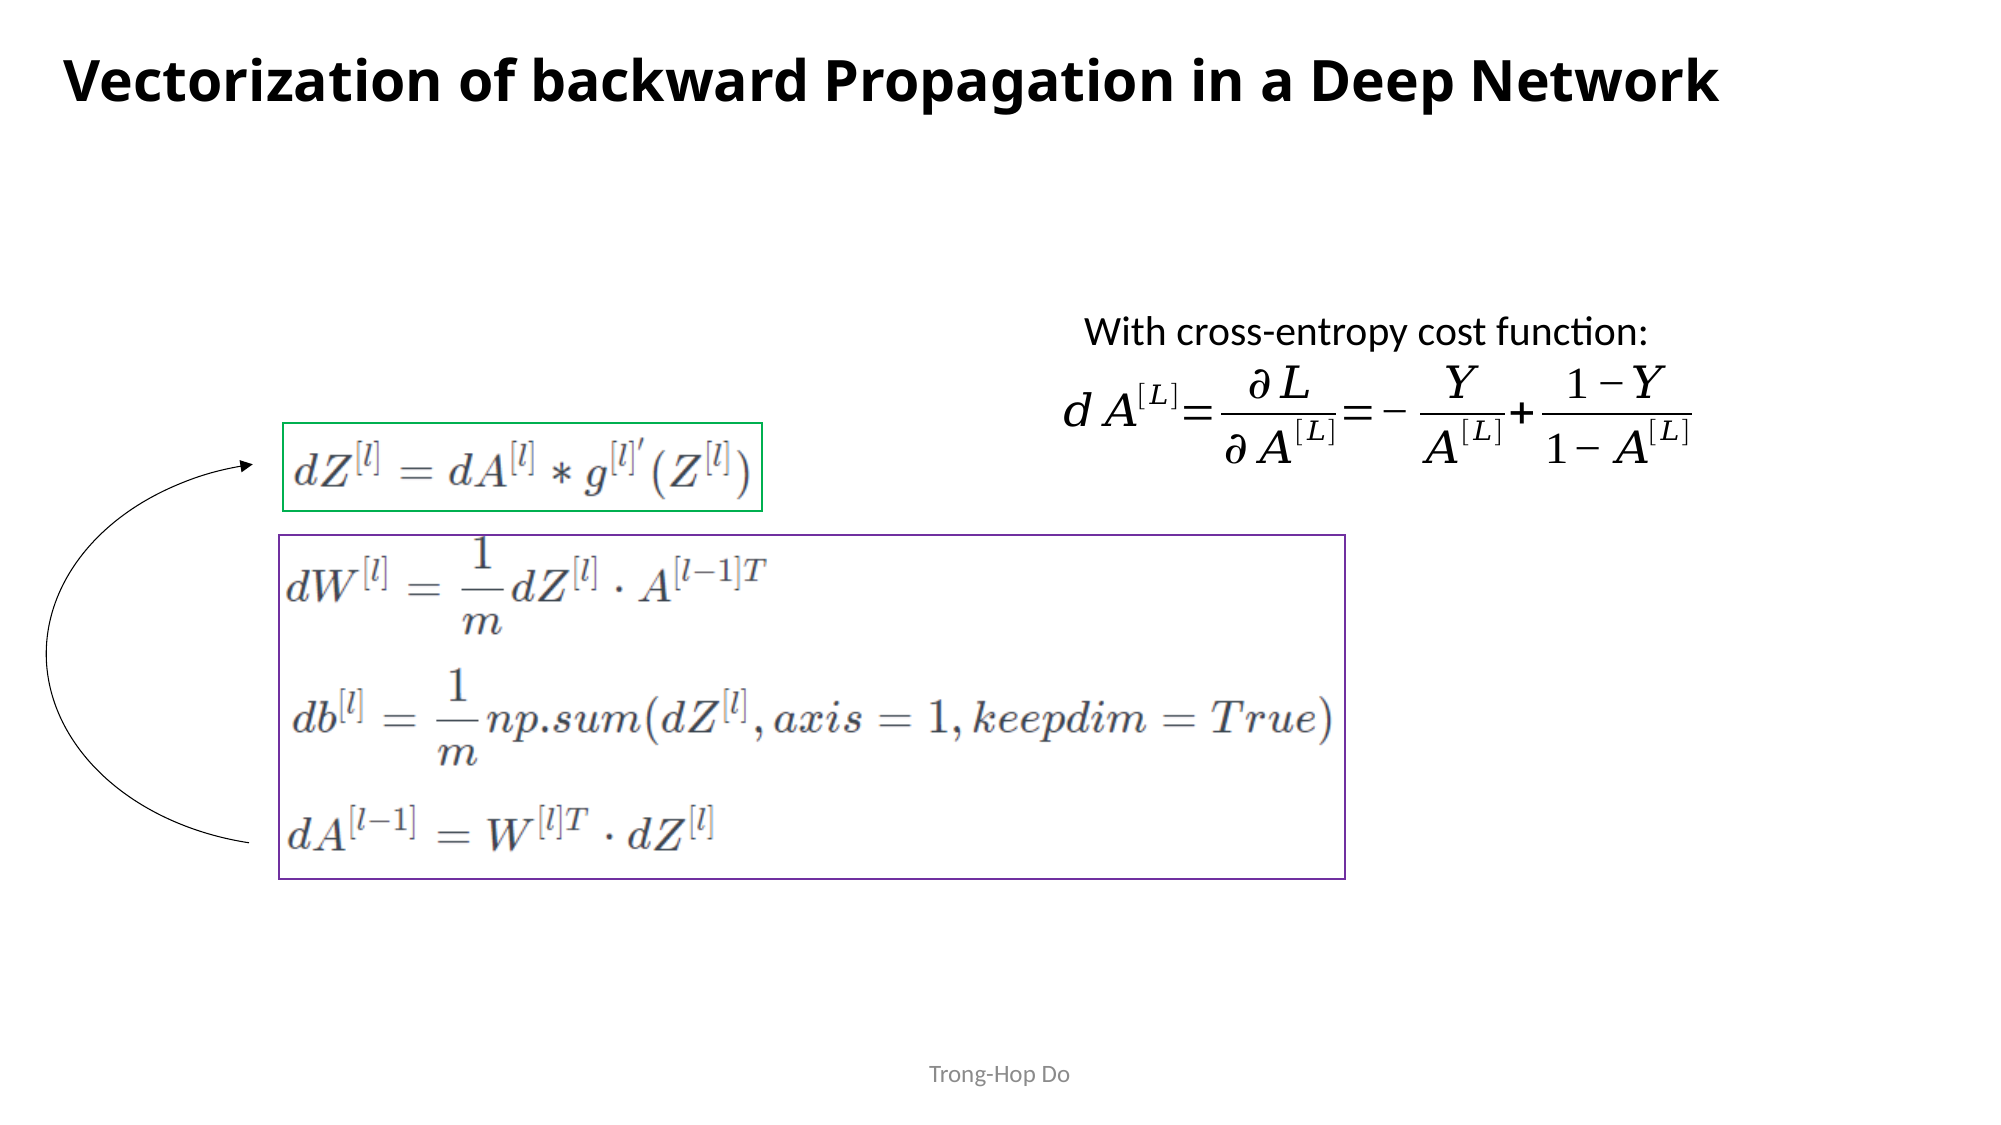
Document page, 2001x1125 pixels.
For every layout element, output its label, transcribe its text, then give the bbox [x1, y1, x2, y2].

picture [284, 422, 767, 520]
picture [284, 780, 729, 879]
text_box [45, 460, 278, 844]
text_box [278, 534, 1346, 880]
footer Trong-Hop Do [662, 1042, 1338, 1103]
title Vectorization of backward Propagation in a Deep Network [48, 27, 1774, 139]
picture [273, 531, 778, 644]
text_box With cross-entropy cost function: [1069, 296, 1665, 362]
picture [274, 654, 1340, 772]
